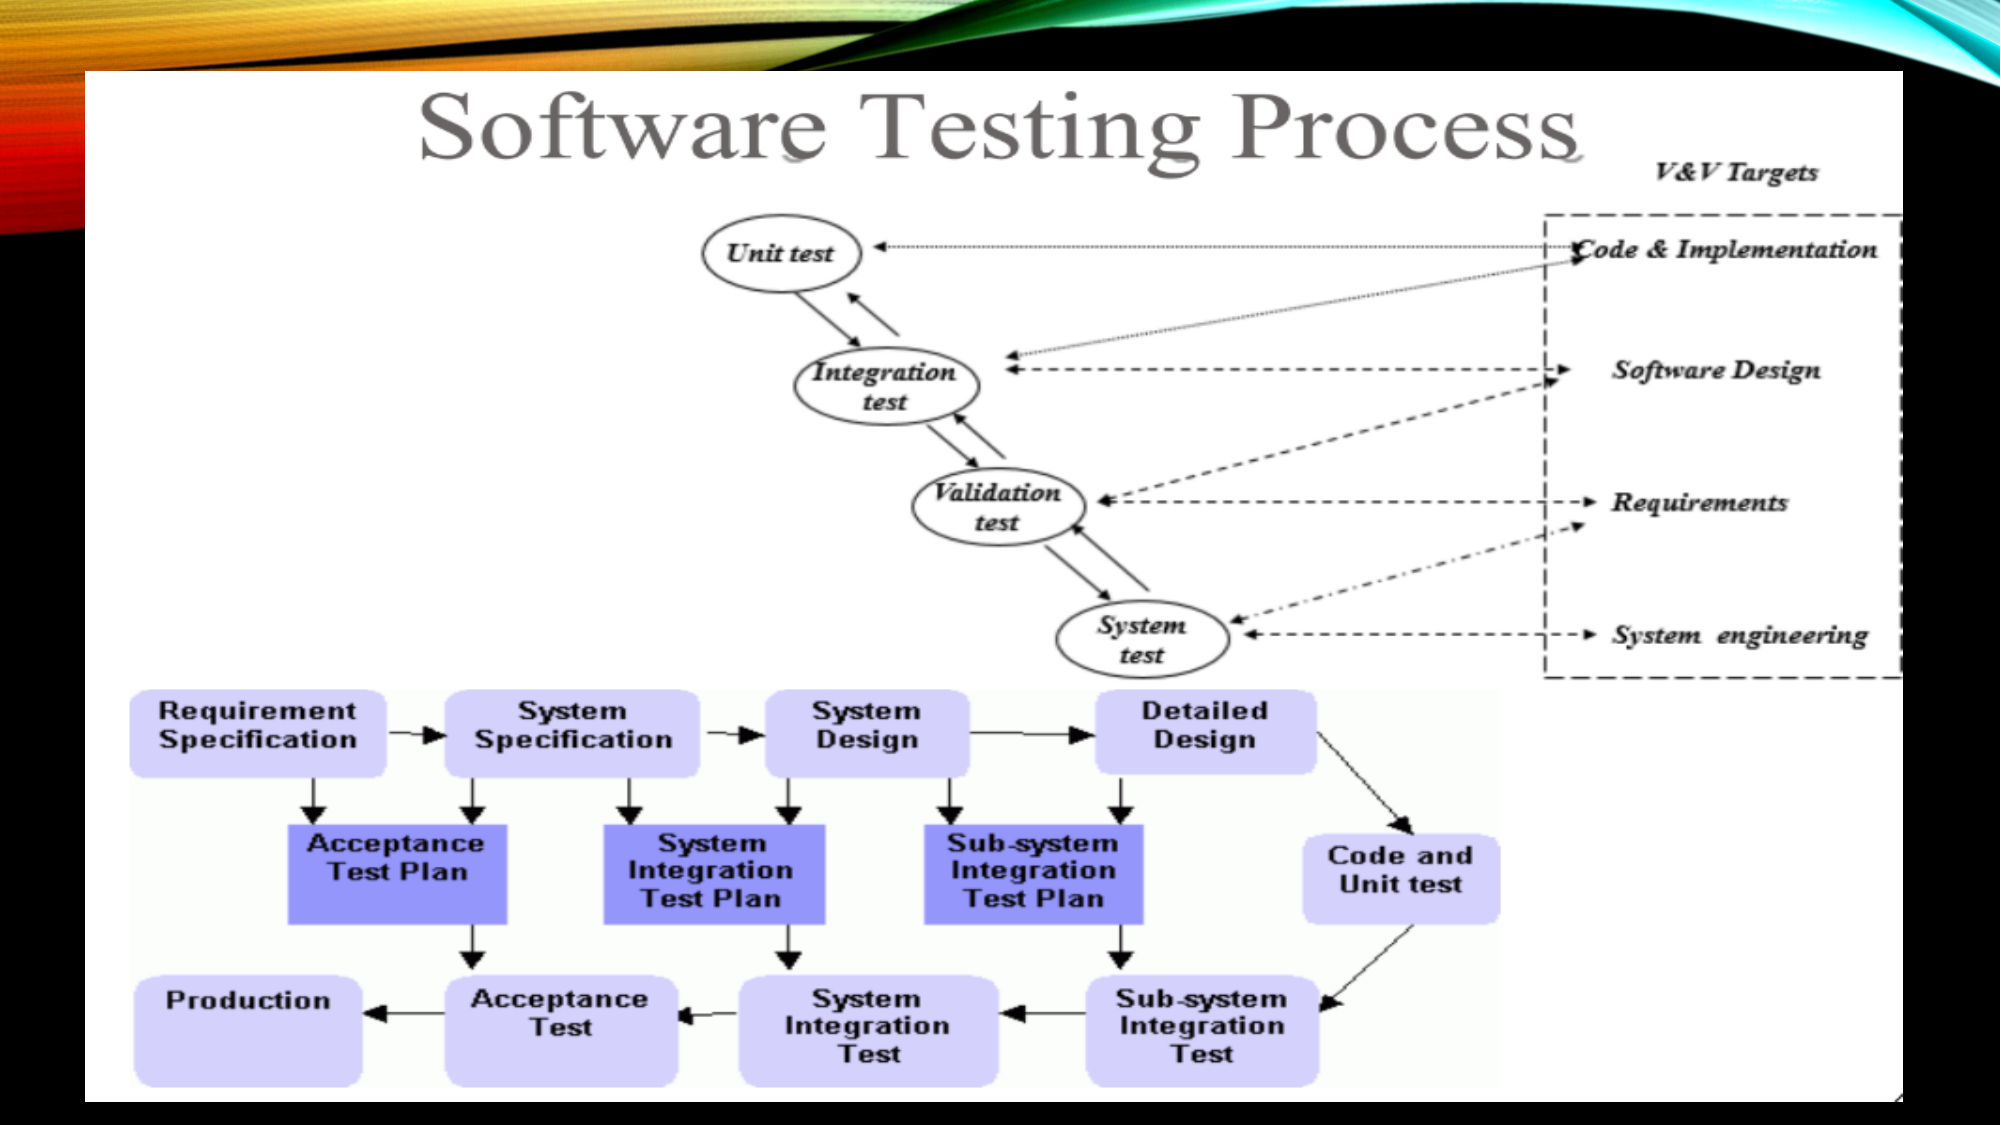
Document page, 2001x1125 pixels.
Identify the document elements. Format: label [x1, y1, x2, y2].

list [85, 71, 1903, 1102]
picture [0, 0, 2000, 237]
